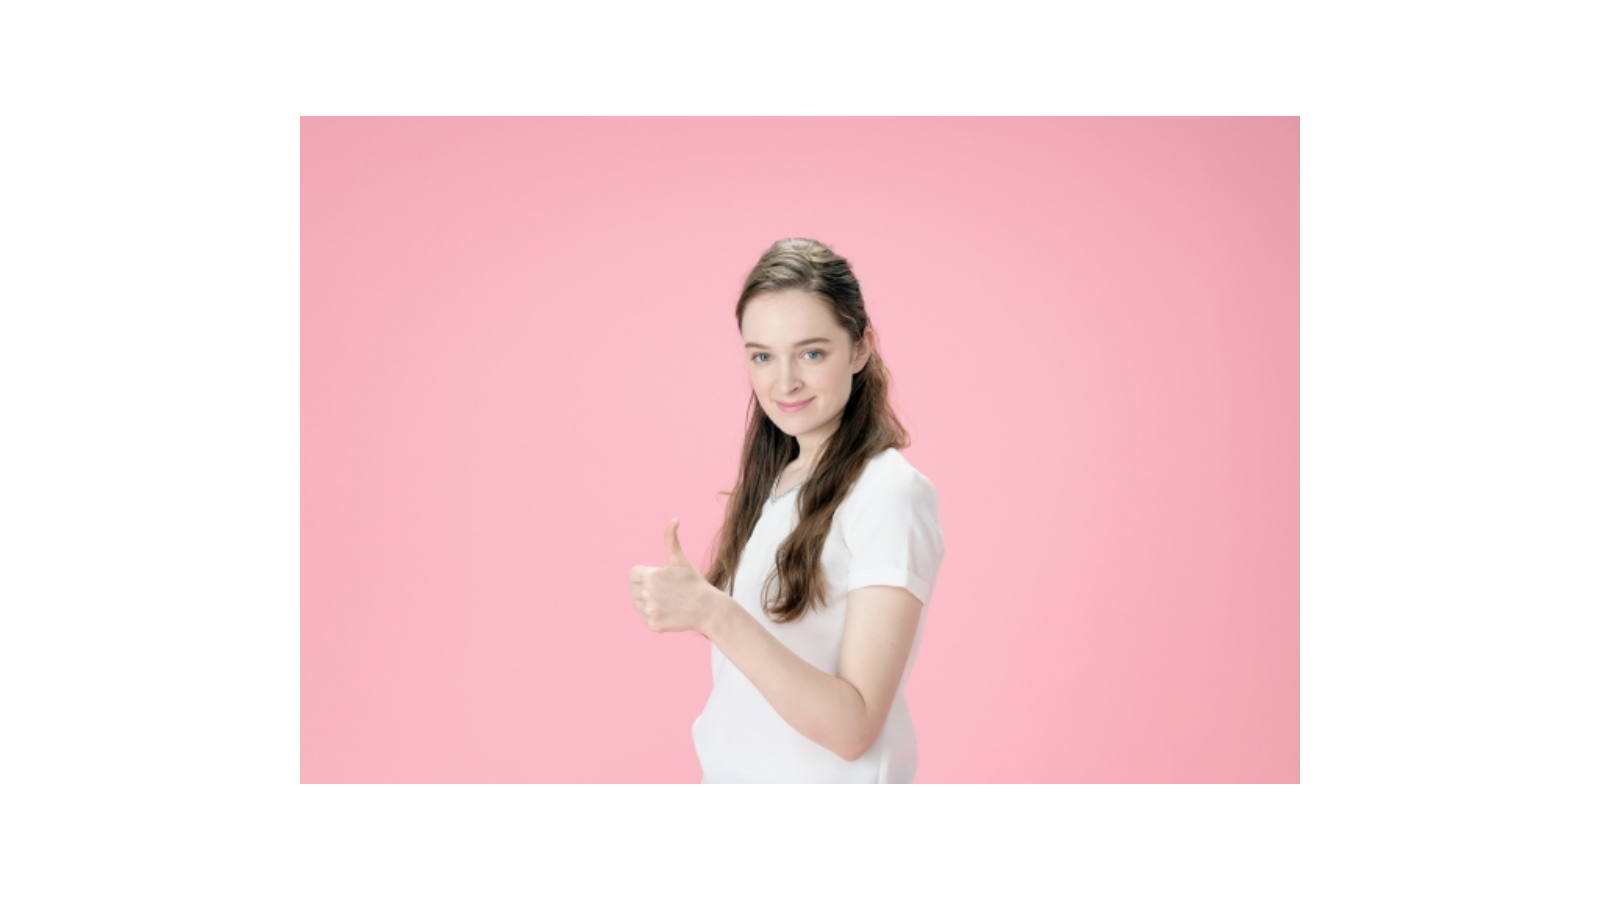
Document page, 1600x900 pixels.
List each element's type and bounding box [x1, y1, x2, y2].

picture [299, 116, 1300, 784]
